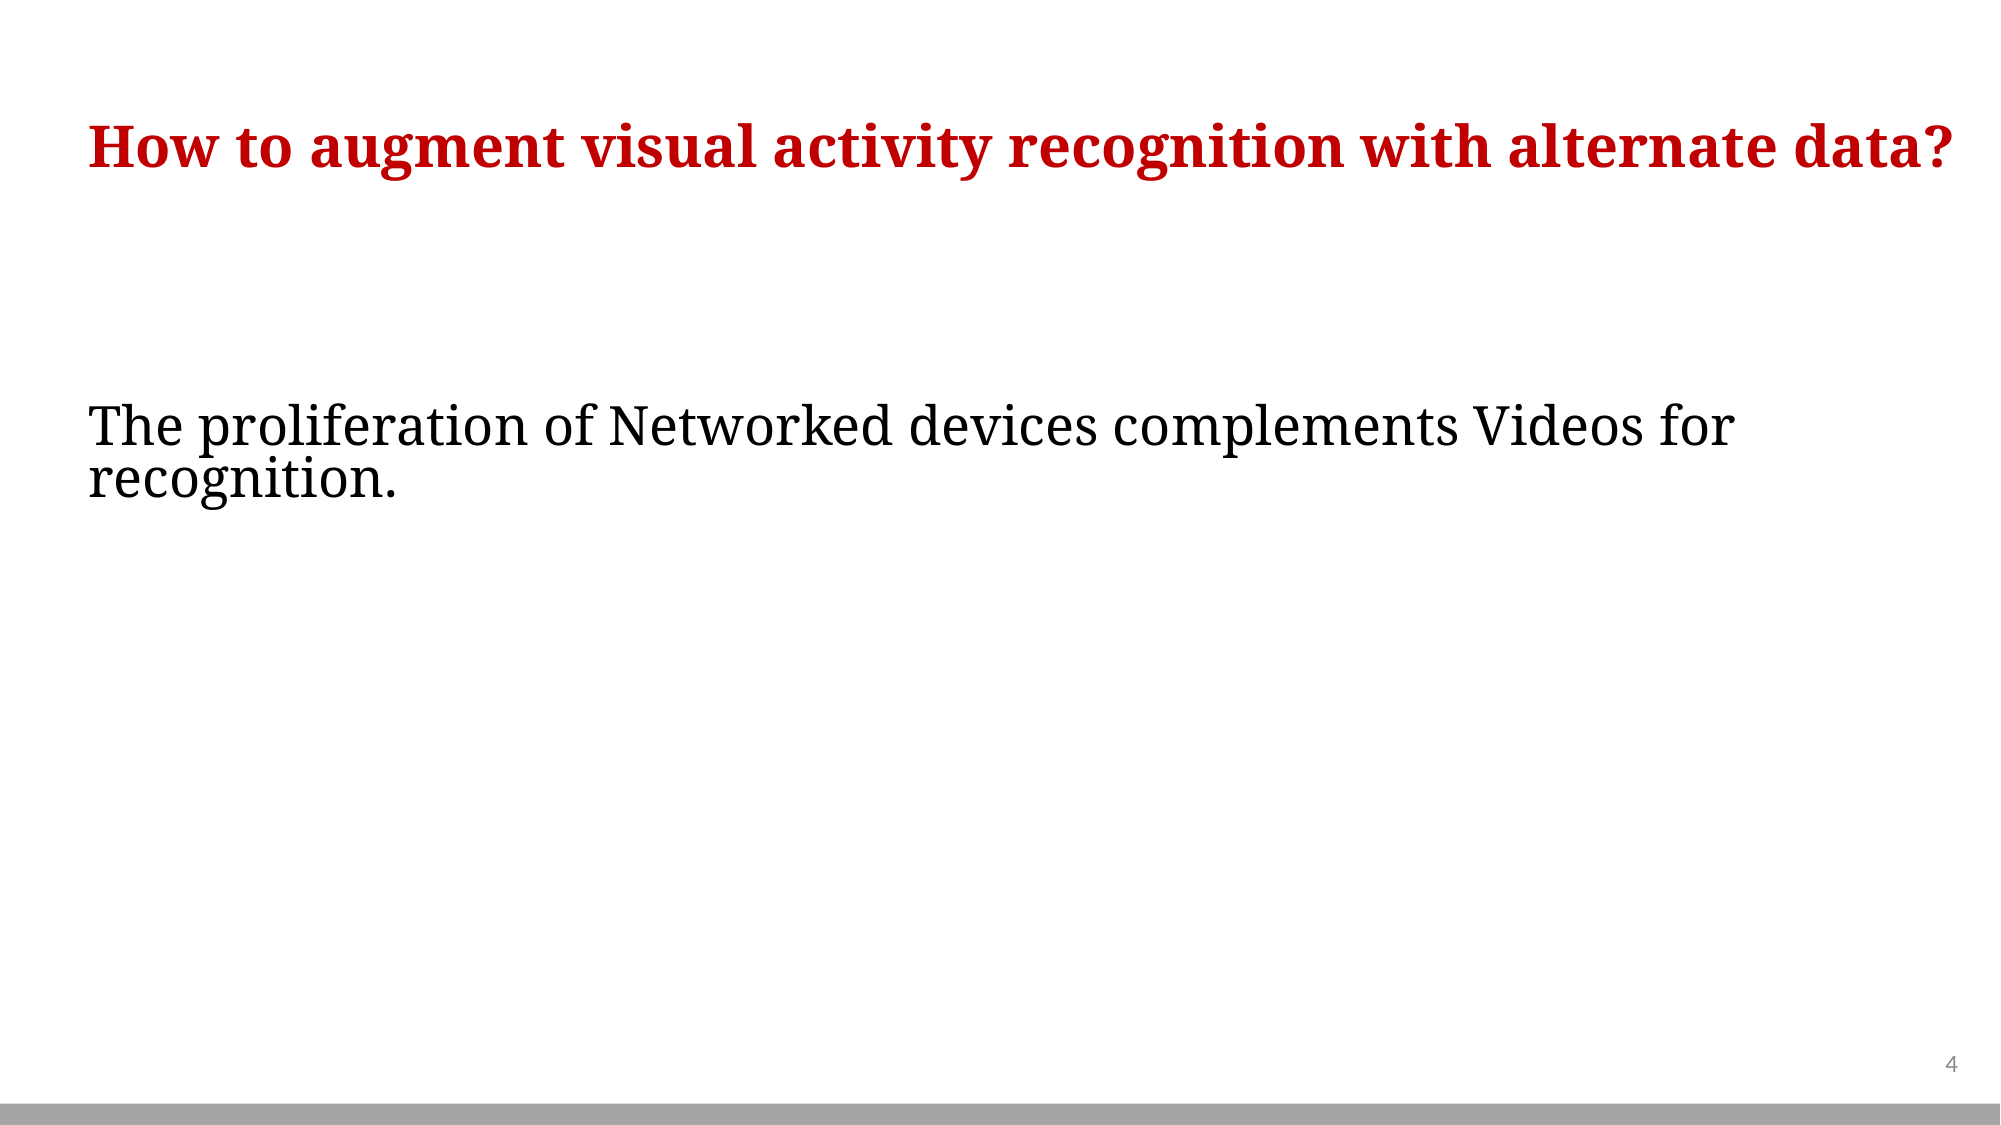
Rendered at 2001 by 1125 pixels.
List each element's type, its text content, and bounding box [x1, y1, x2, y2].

slide_number 4 [1853, 1019, 1974, 1106]
title How to augment visual activity recognition with alternate data? [68, 97, 2000, 252]
list The proliferation of Networked devices complements Videos for recognition. [68, 383, 1974, 1000]
